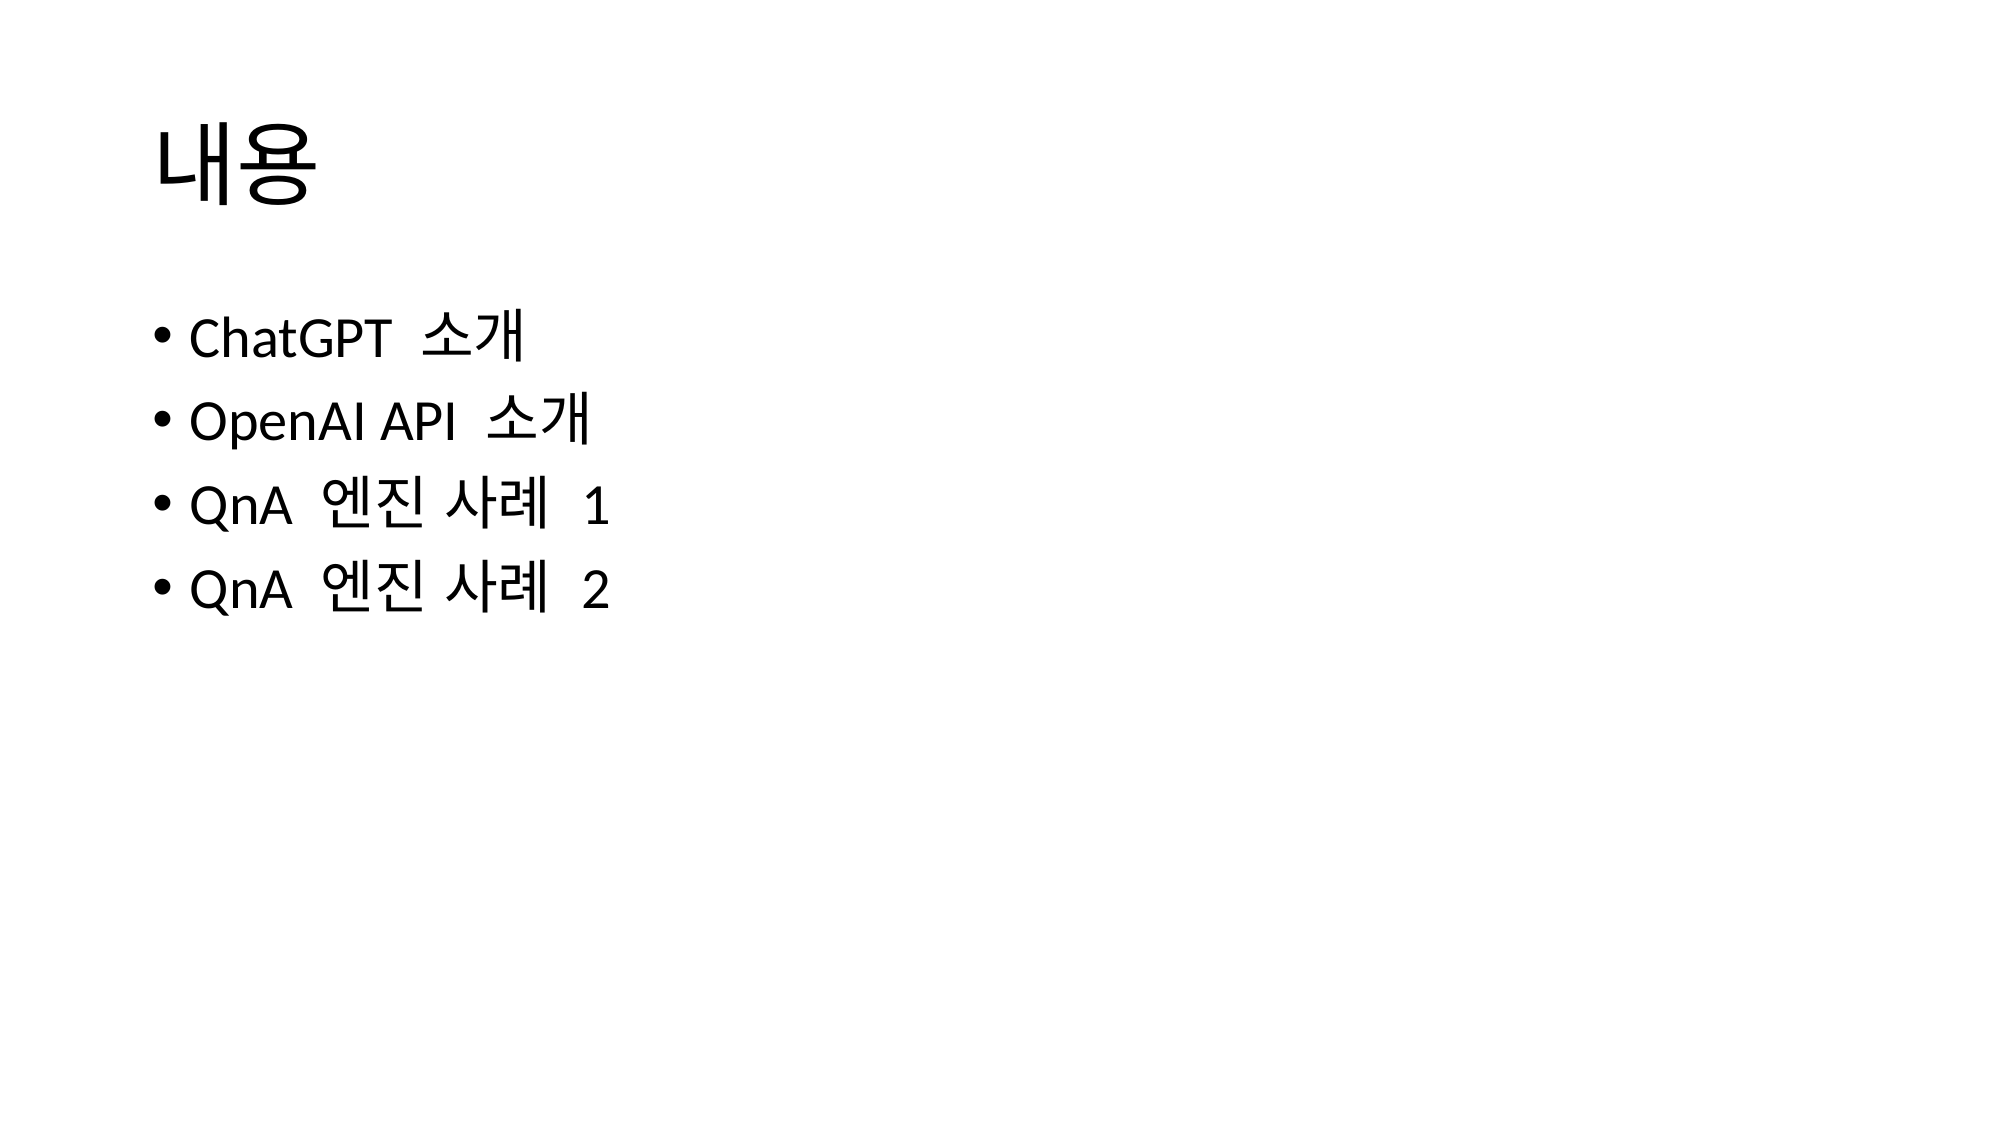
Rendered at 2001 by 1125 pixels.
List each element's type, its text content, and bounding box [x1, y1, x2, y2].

title 내용 [137, 59, 1863, 278]
list ChatGPT 소개 OpenAI API 소개 QnA 엔진 사례 1 QnA 엔진 사례 2 [137, 299, 1863, 1014]
